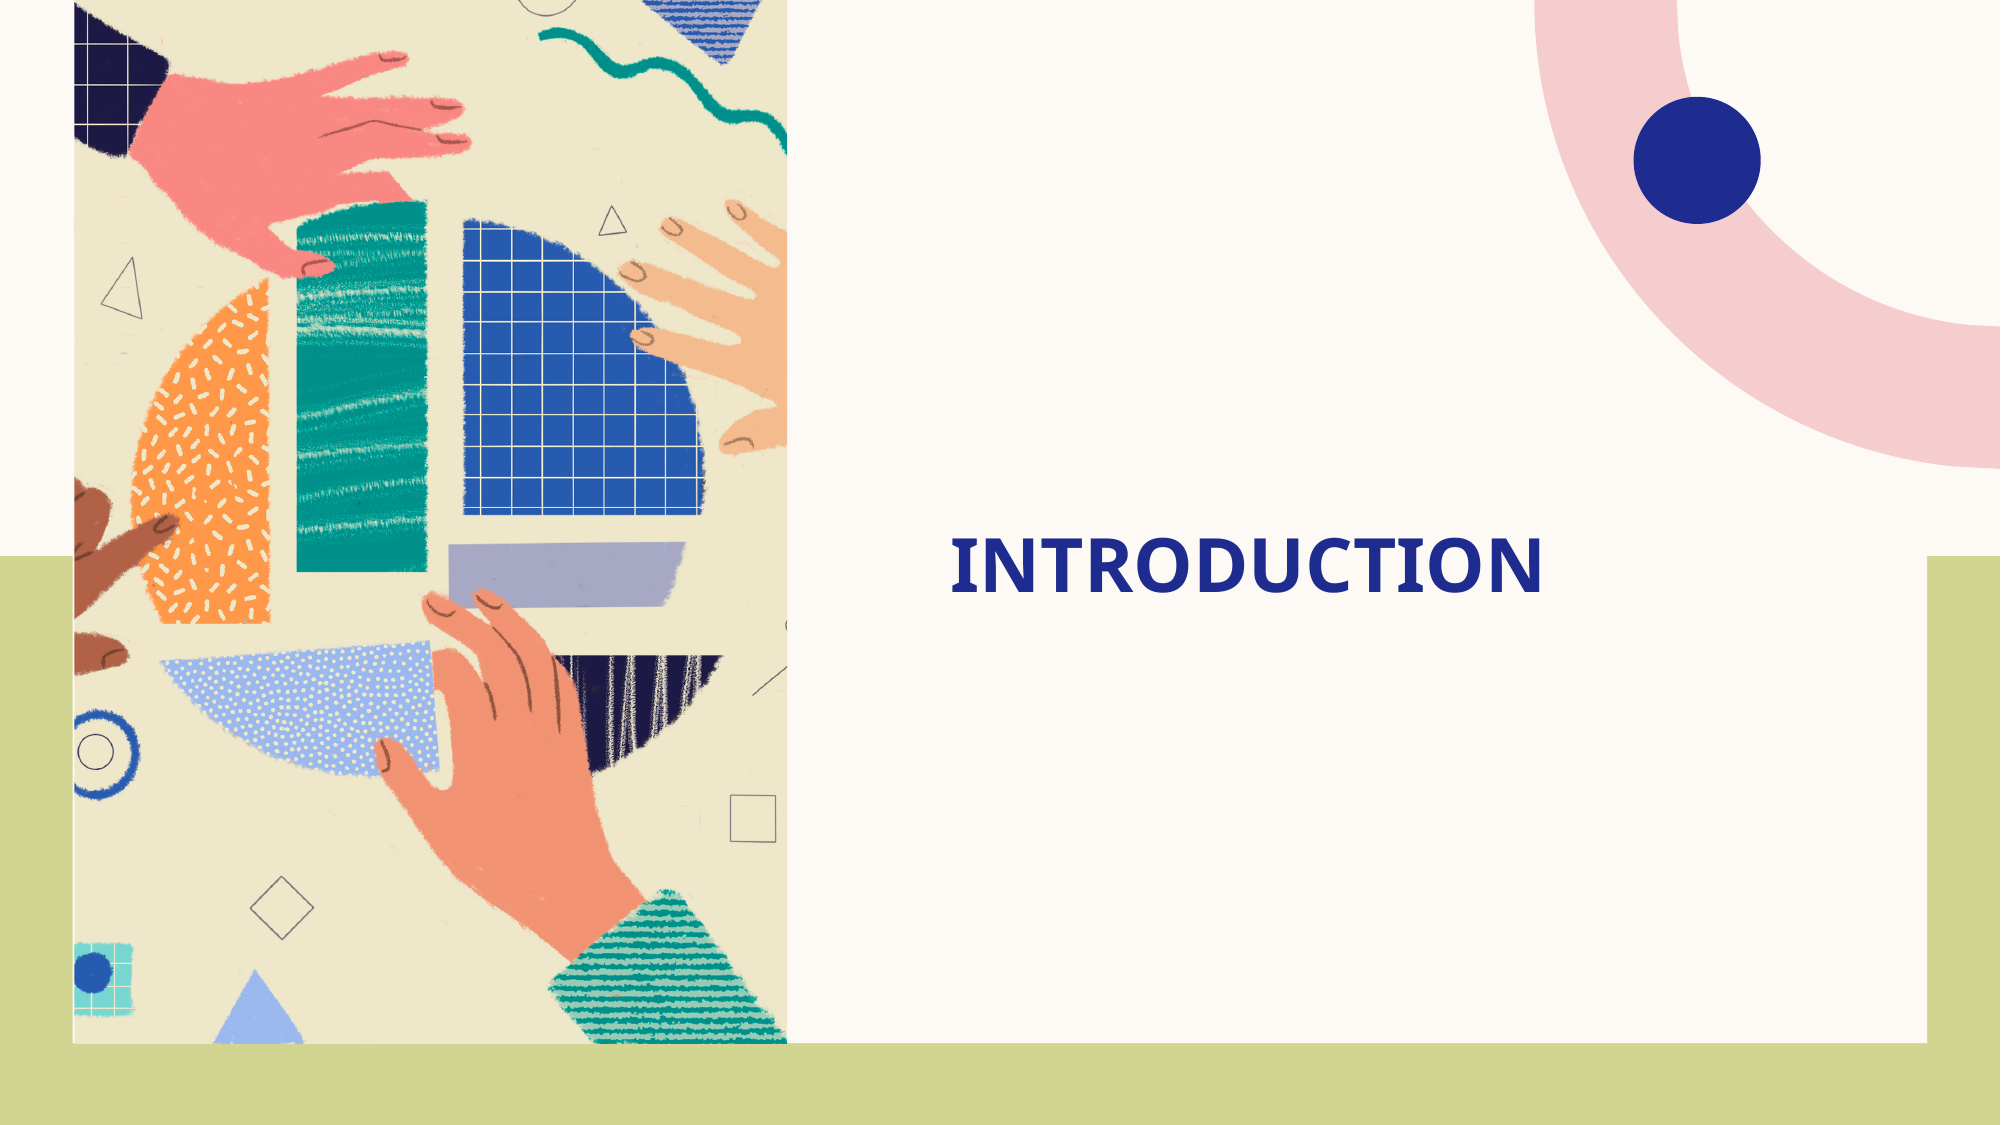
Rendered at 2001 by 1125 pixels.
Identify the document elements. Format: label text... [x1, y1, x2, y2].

picture [74, 0, 788, 1044]
title Introduction [935, 174, 1875, 952]
